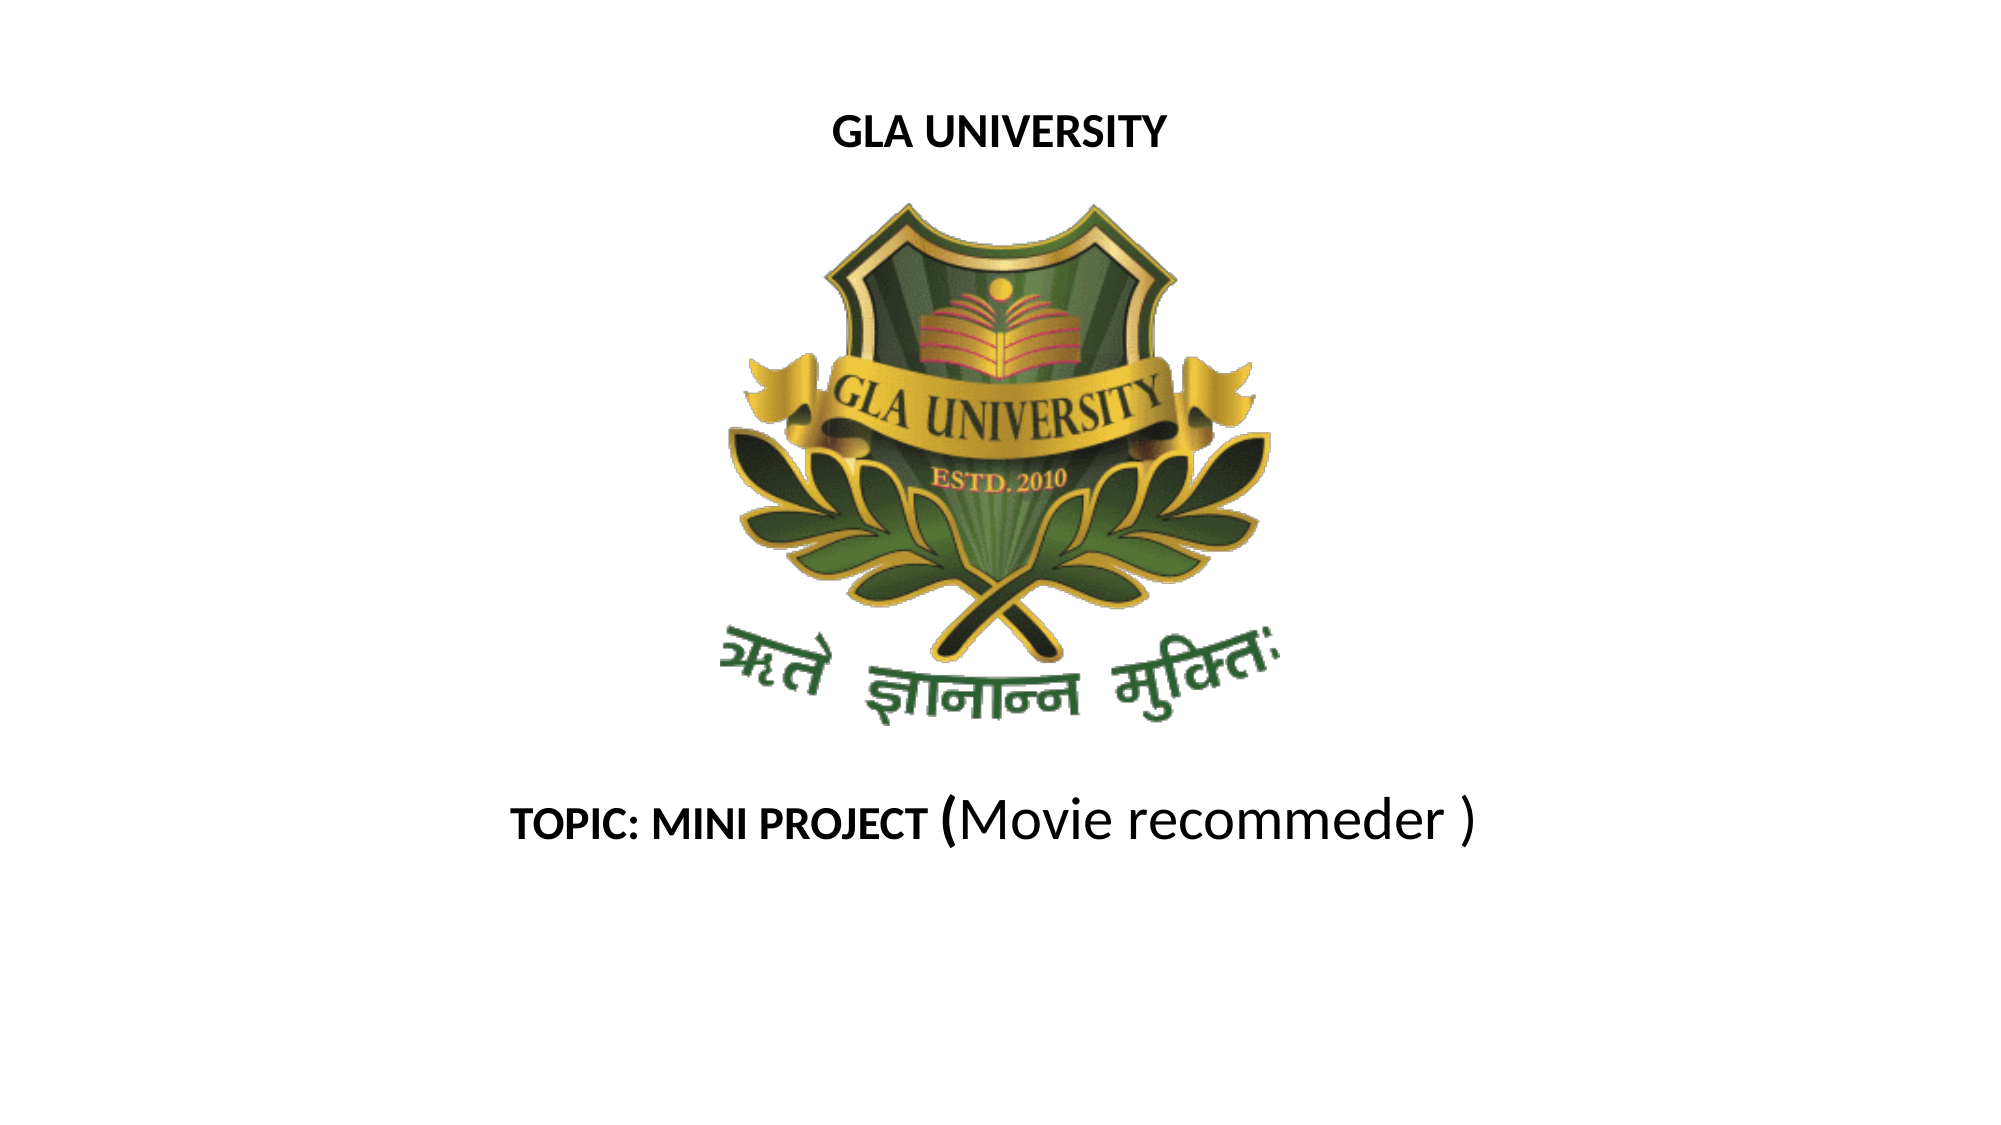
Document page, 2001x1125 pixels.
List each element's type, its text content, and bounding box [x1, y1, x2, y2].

title GLA UNIVERSITY [222, 62, 1778, 166]
subtitle TOPIC: MINI PROJECT (Movie recommeder ) [249, 590, 1750, 863]
picture [720, 203, 1280, 726]
